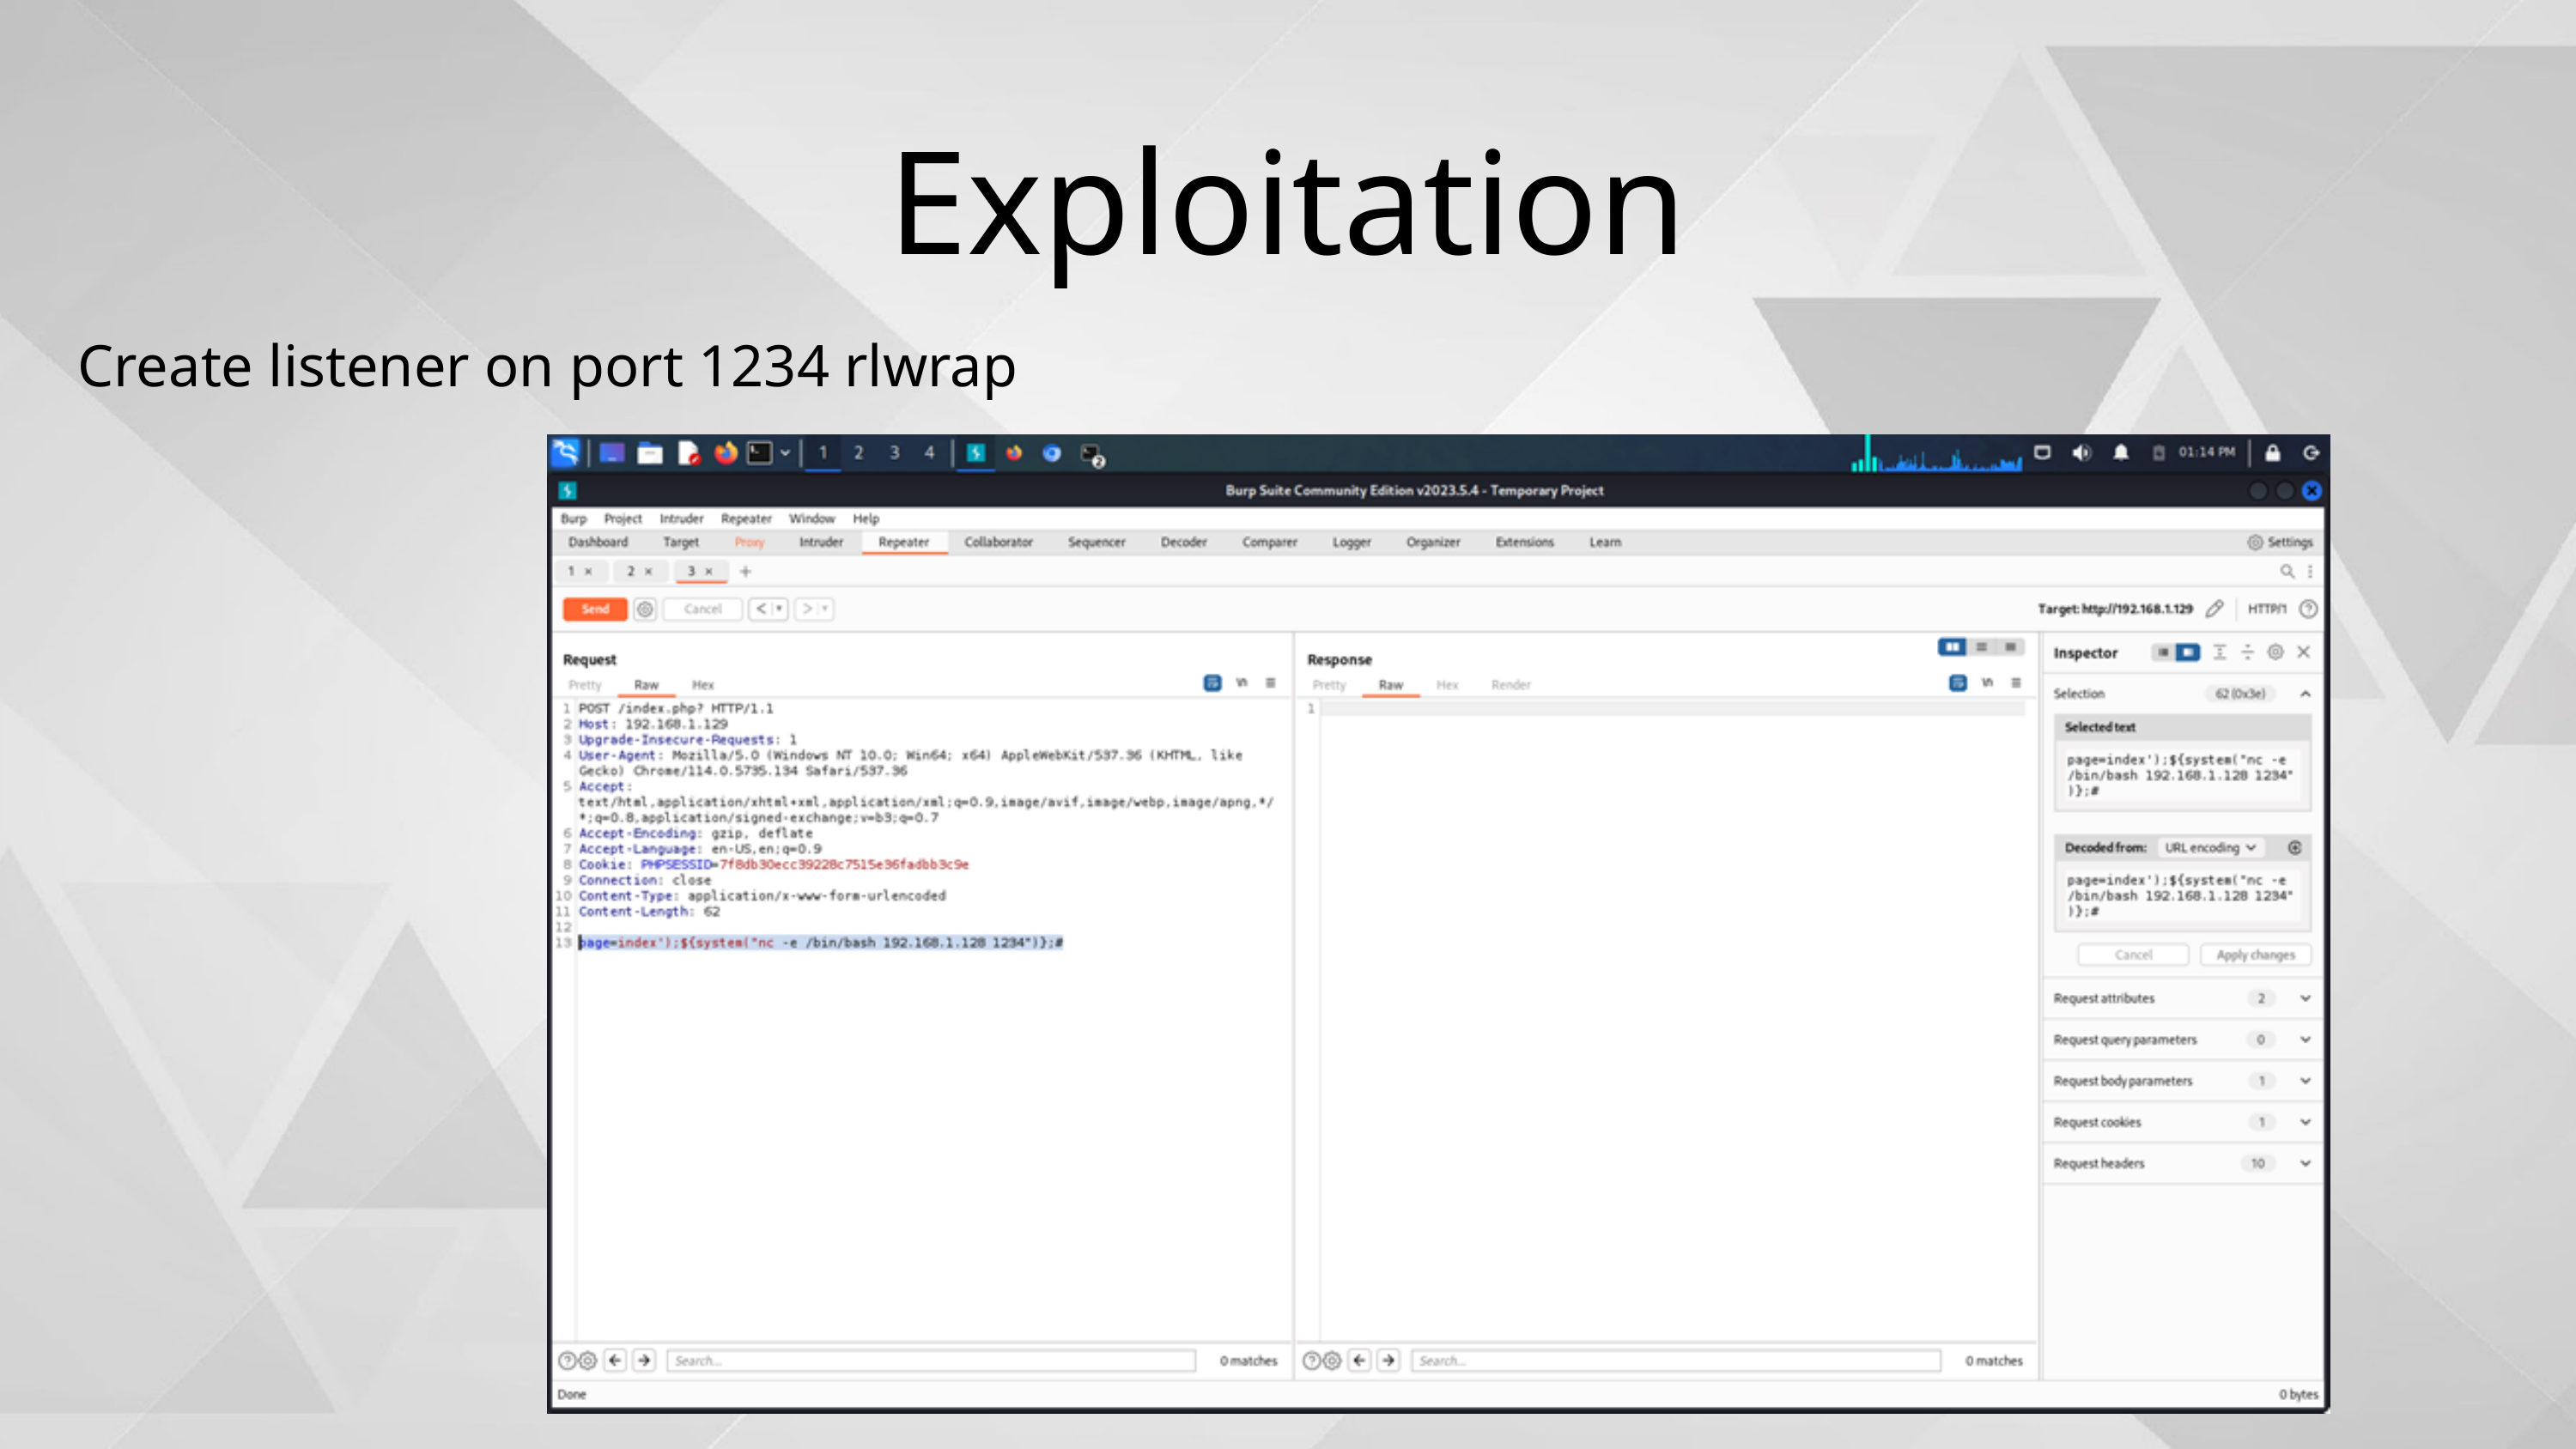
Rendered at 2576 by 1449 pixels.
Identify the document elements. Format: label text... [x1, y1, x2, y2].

text_box [0, 0, 2576, 1449]
text_box Create listener on port 1234 rlwrap [32, 294, 1065, 398]
text_box Exploitation [522, 76, 2053, 283]
picture [547, 433, 2330, 1414]
